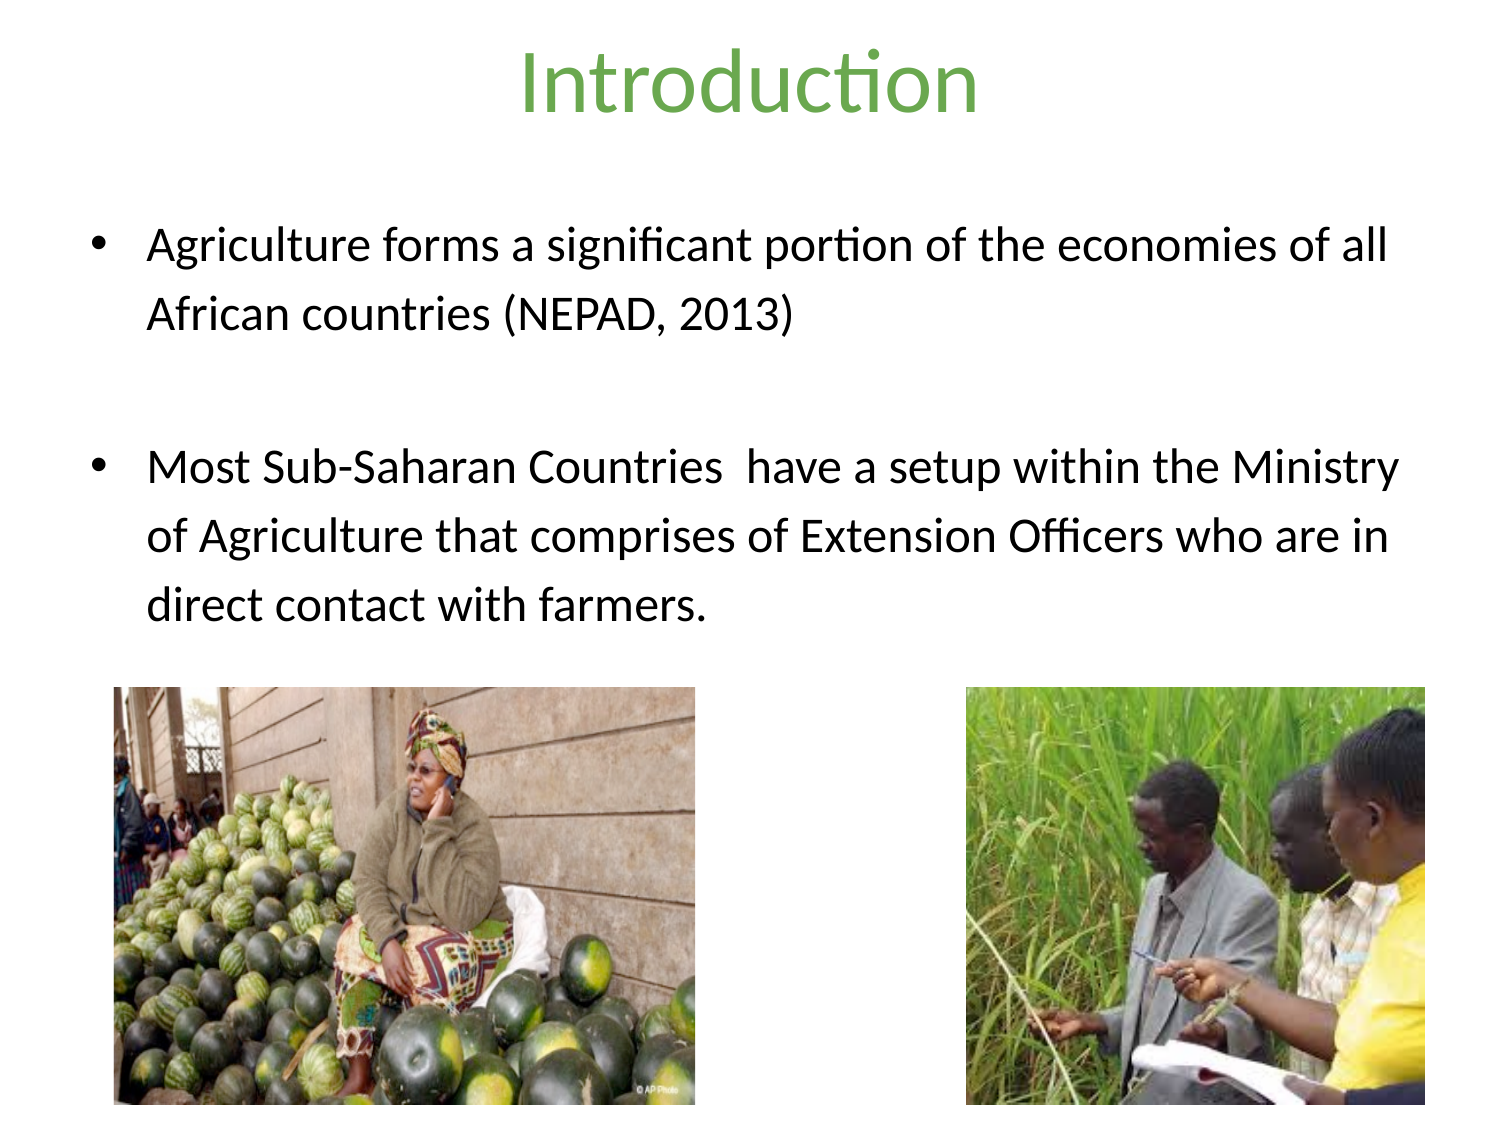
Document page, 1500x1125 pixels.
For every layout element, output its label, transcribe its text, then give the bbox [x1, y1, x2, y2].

list Agriculture forms a significant portion of the economies of all African countries (NEPAD, 2013) Most Sub-Saharan Countries have a setup within the Ministry of Agriculture that comprises of Extension Officers who are in direct contact with farmers. [75, 195, 1425, 1044]
picture [109, 687, 701, 1106]
title Introduction [75, 0, 1425, 152]
picture [966, 687, 1426, 1106]
